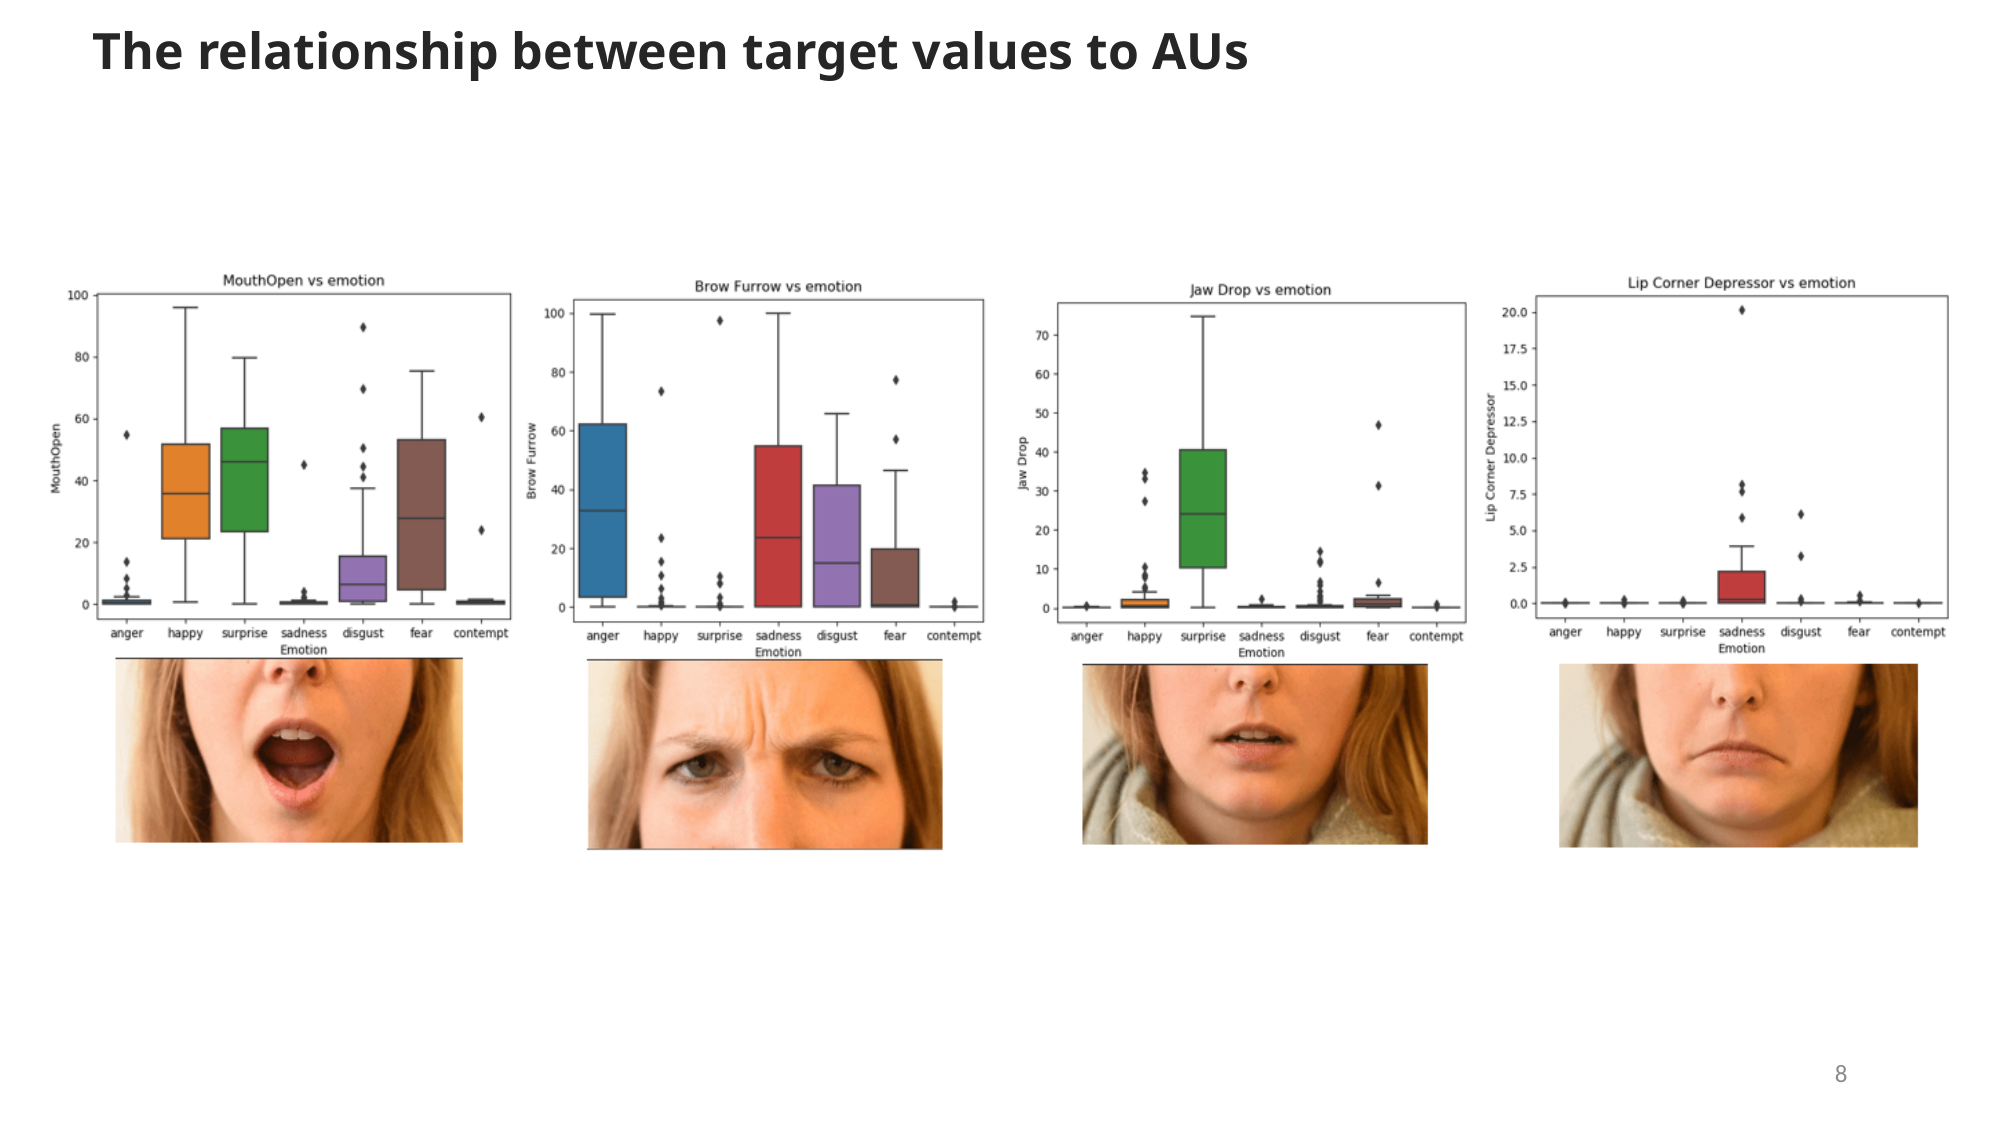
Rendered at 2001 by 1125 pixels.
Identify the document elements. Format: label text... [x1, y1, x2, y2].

slide_number 8 [1412, 1042, 1863, 1103]
text_box The relationship between target values to AUs [78, 3, 1560, 87]
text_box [46, 266, 1954, 859]
